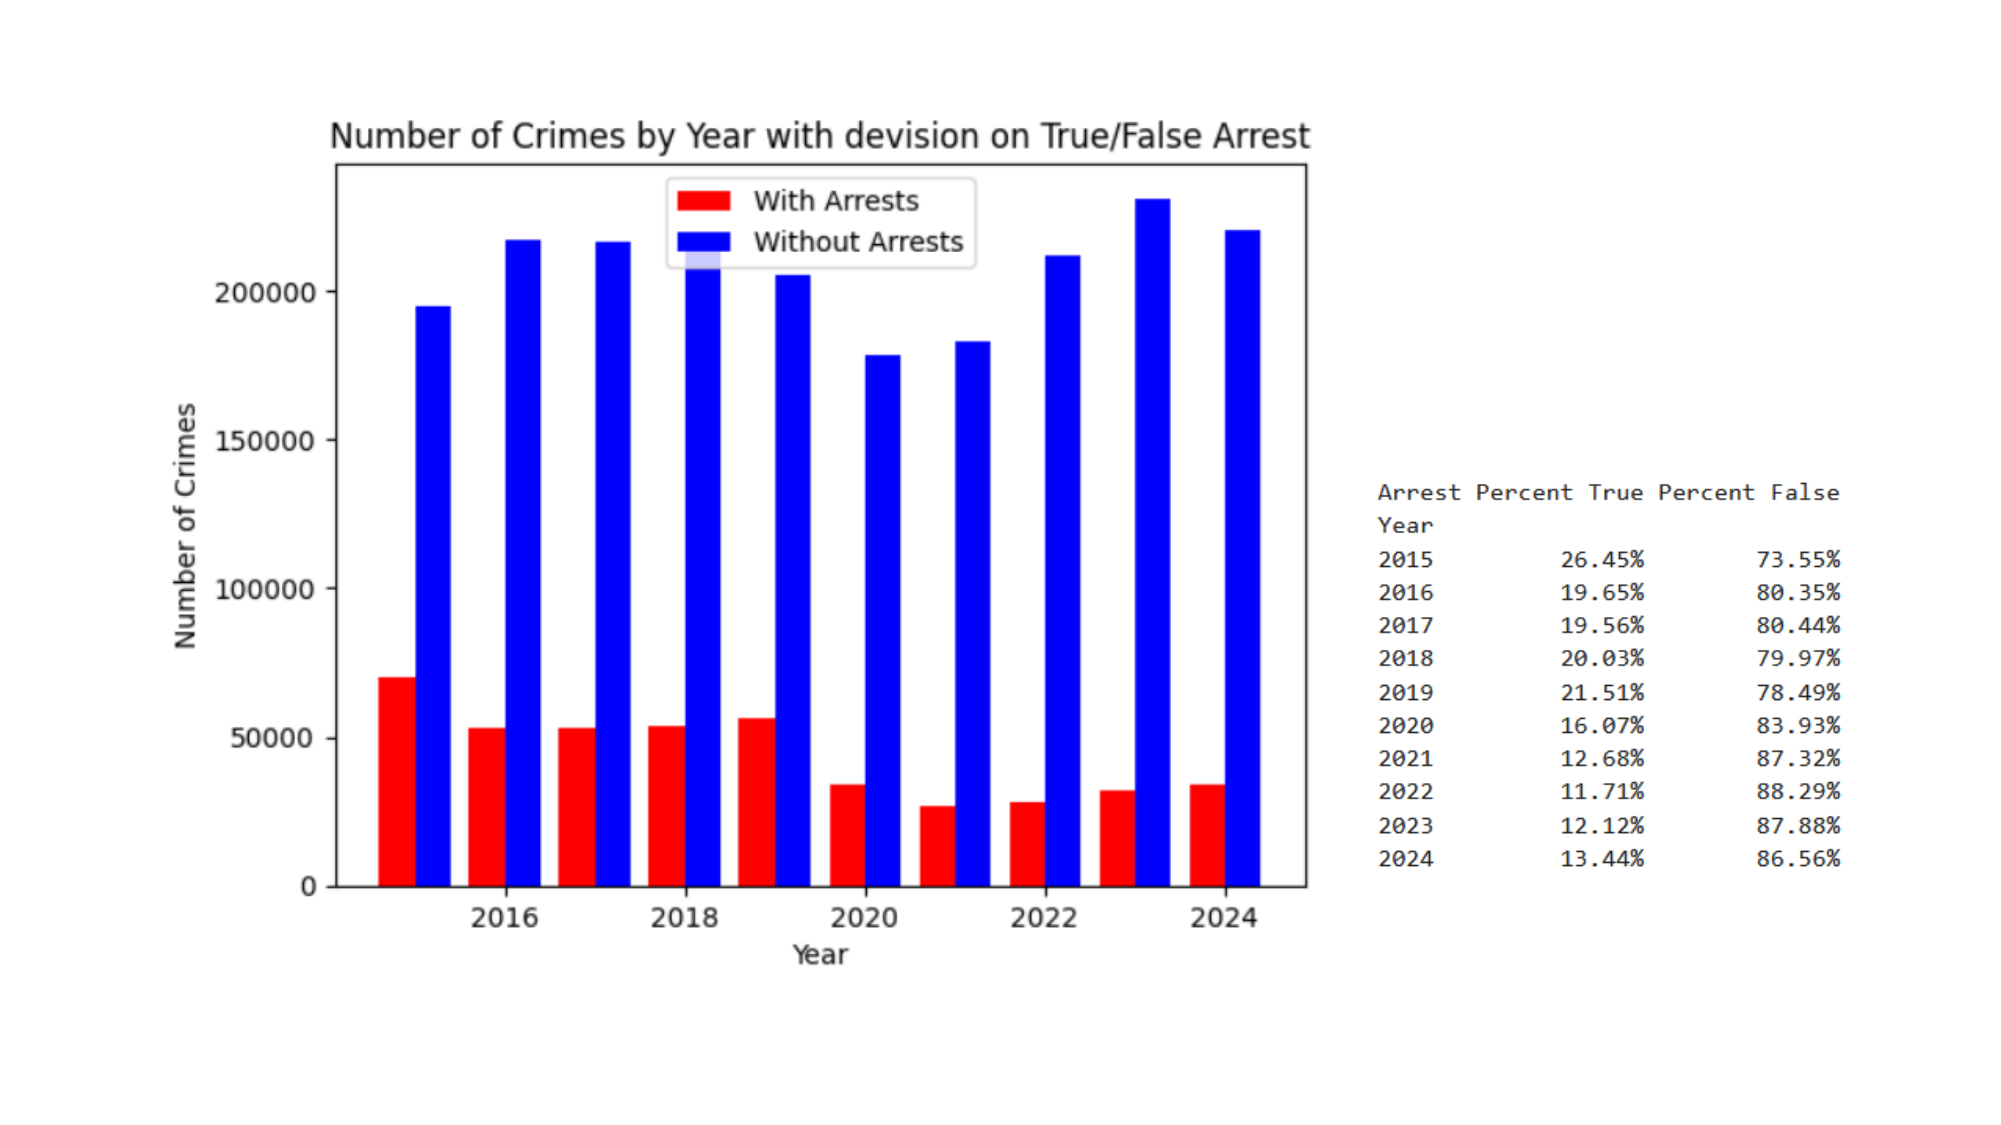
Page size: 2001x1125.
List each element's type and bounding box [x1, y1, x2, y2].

picture [136, 104, 1329, 973]
list [1357, 472, 1876, 877]
